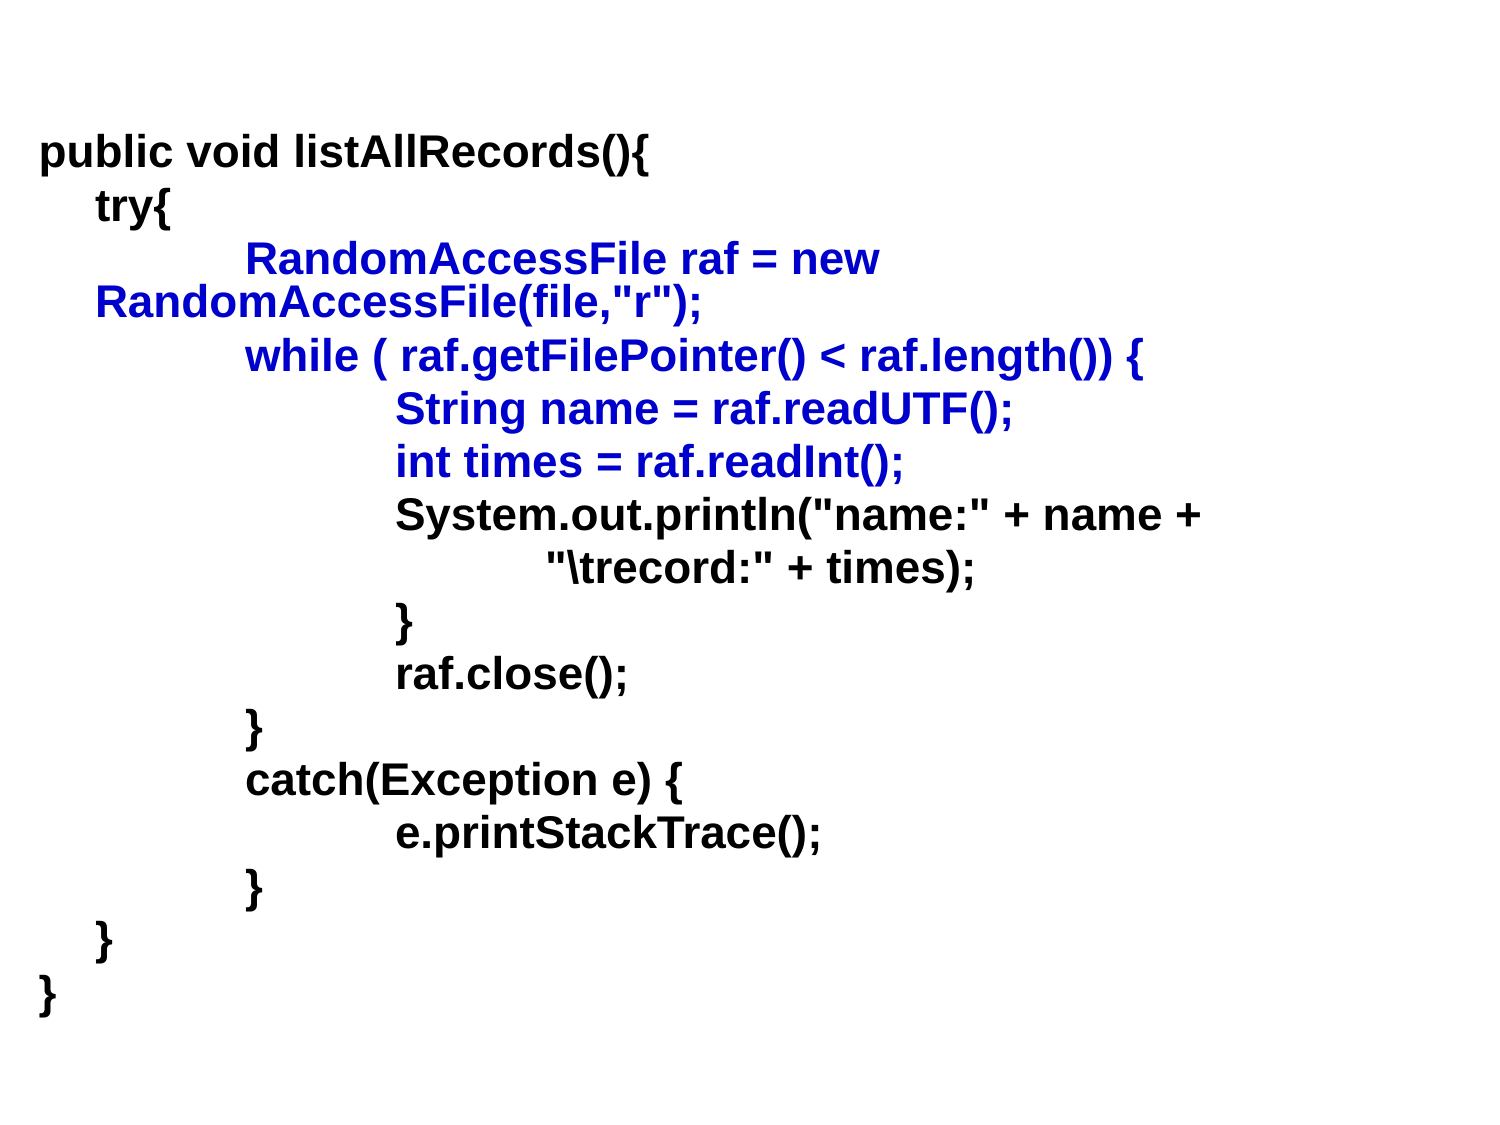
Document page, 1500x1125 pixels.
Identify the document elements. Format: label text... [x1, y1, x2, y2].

list public void listAllRecords(){ try{ RandomAccessFile raf = new RandomAccessFile(file,"r"); while ( raf.getFilePointer() < raf.length()) { String name = raf.readUTF(); int times = raf.readInt(); System.out.println("name:" + name + "\trecord:" + times); } raf.close(); } catch(Exception e) { e.printStackTrace(); } } } [23, 125, 1495, 1024]
